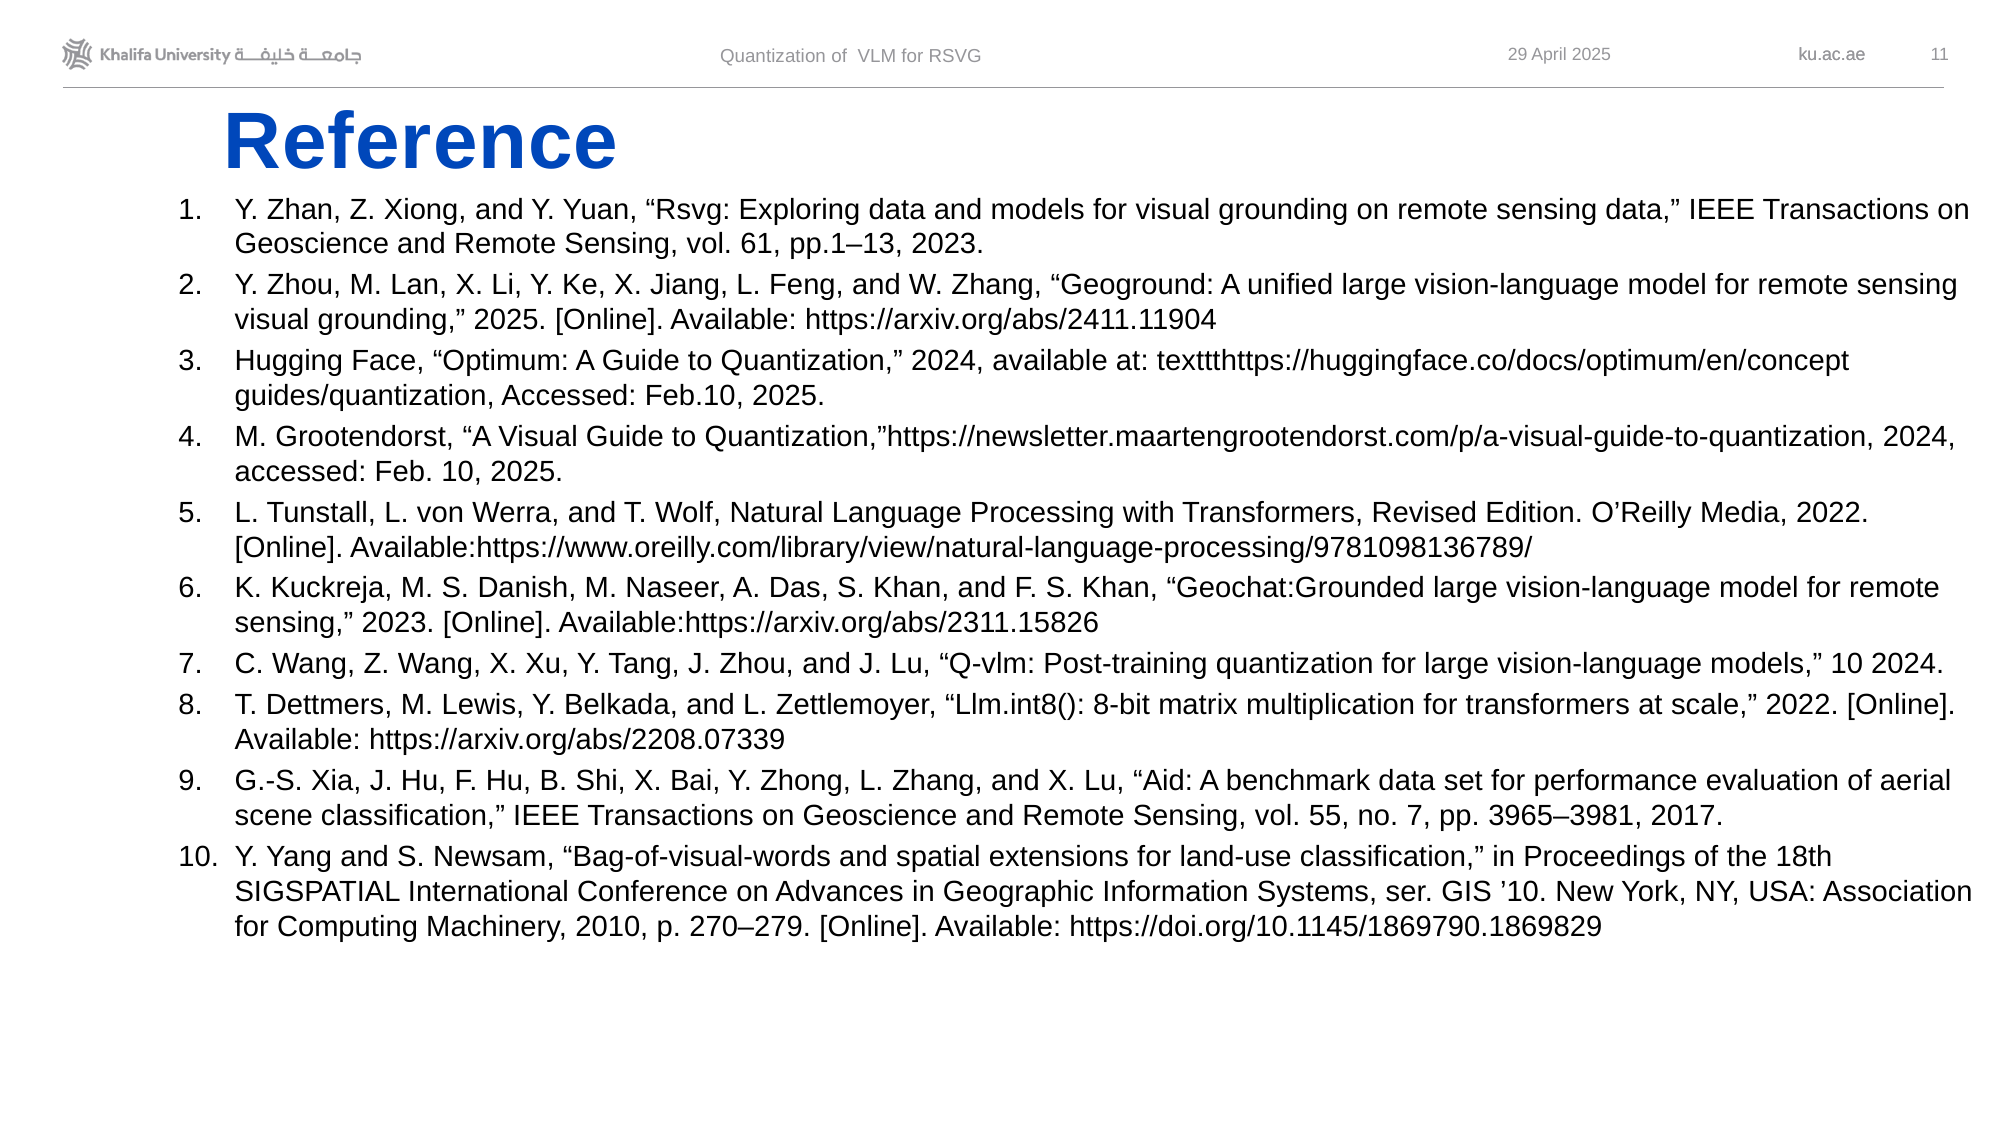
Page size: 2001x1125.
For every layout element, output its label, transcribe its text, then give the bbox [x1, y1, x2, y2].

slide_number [1326, 33, 1611, 74]
title Reference [223, 89, 1923, 186]
footer Quantization of VLM for RSVG [470, 36, 1232, 74]
slide_number 11 [1896, 33, 1983, 74]
picture [62, 38, 361, 70]
text_box Y. Zhan, Z. Xiong, and Y. Yuan, “Rsvg: Exploring data and models for visual grounding on remote sensing data,” IEEE Transactions on Geoscience and Remote Sensing, vol. 61, pp.1–13, 2023. Y. Zhou, M. Lan, X. Li, Y. Ke, X. Jiang, L. Feng, and W. Zhang, “Geoground: A unified large vision-language model for remote sensing visual grounding,” 2025. [Online]. Available: https://arxiv.org/abs/2411.11904 Hugging Face, “Optimum: A Guide to Quantization,” 2024, available at: texttthttps://huggingface.co/docs/optimum/en/concept guides/quantization, Accessed: Feb.10, 2025. M. Grootendorst, “A Visual Guide to Quantization,”https://newsletter.maartengrootendorst.com/p/a-visual-guide-to-quantization, 2024, accessed: Feb. 10, 2025. L. Tunstall, L. von Werra, and T. Wolf, Natural Language Processing with Transformers, Revised Edition. O’Reilly Media, 2022. [Online]. Available:https://www.oreilly.com/library/view/natural-language-processing/9781098136789/ K. Kuckreja, M. S. Danish, M. Naseer, A. Das, S. Khan, and F. S. Khan, “Geochat:Grounded large vision-language model for remote sensing,” 2023. [Online]. Available:https://arxiv.org/abs/2311.15826 C. Wang, Z. Wang, X. Xu, Y. Tang, J. Zhou, and J. Lu, “Q-vlm: Post-training quantization for large vision-language models,” 10 2024. T. Dettmers, M. Lewis, Y. Belkada, and L. Zettlemoyer, “Llm.int8(): 8-bit matrix multiplication for transformers at scale,” 2022. [Online]. Available: https://arxiv.org/abs/2208.07339 G.-S. Xia, J. Hu, F. Hu, B. Shi, X. Bai, Y. Zhong, L. Zhang, and X. Lu, “Aid: A benchmark data set for performance evaluation of aerial scene classification,” IEEE Transactions on Geoscience and Remote Sensing, vol. 55, no. 7, pp. 3965–3981, 2017. Y. Yang and S. Newsam, “Bag-of-visual-words and spatial extensions for land-use classification,” in Proceedings of the 18th SIGSPATIAL International Conference on Advances in Geographic Information Systems, ser. GIS ’10. New York, NY, USA: Association for Computing Machinery, 2010, p. 270–279. [Online]. Available: https://doi.org/10.1145/1869790.1869829 [163, 182, 2000, 1014]
